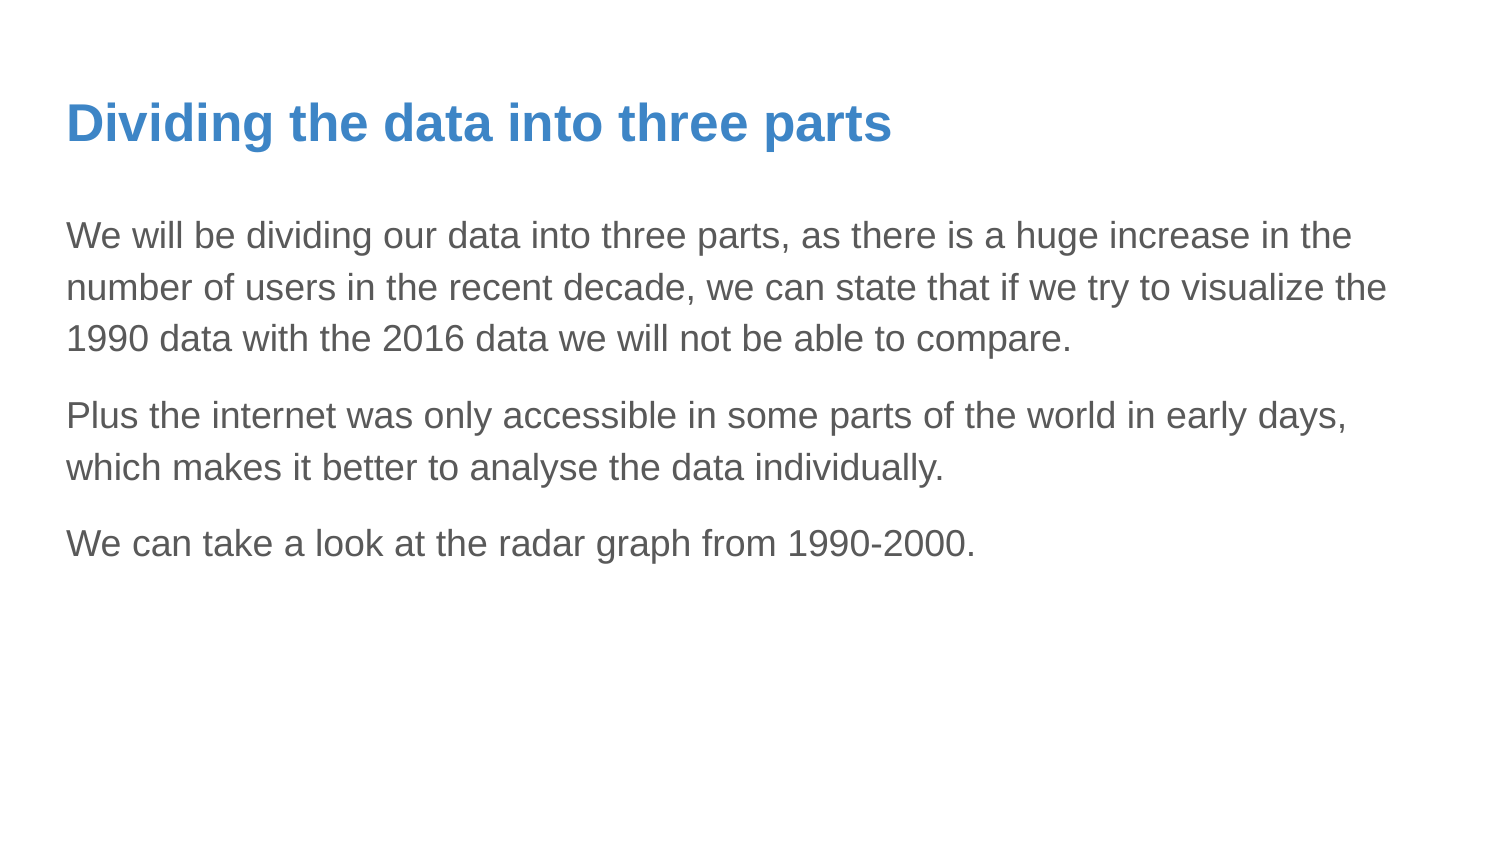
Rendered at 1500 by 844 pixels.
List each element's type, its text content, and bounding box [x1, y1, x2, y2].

list We will be dividing our data into three parts, as there is a huge increase in the number of users in the recent decade, we can state that if we try to visualize the 1990 data with the 2016 data we will not be able to compare. Plus the internet was only accessible in some parts of the world in early days, which makes it better to analyse the data individually. We can take a look at the radar graph from 1990-2000. [51, 189, 1449, 750]
title Dividing the data into three parts [51, 72, 1449, 167]
